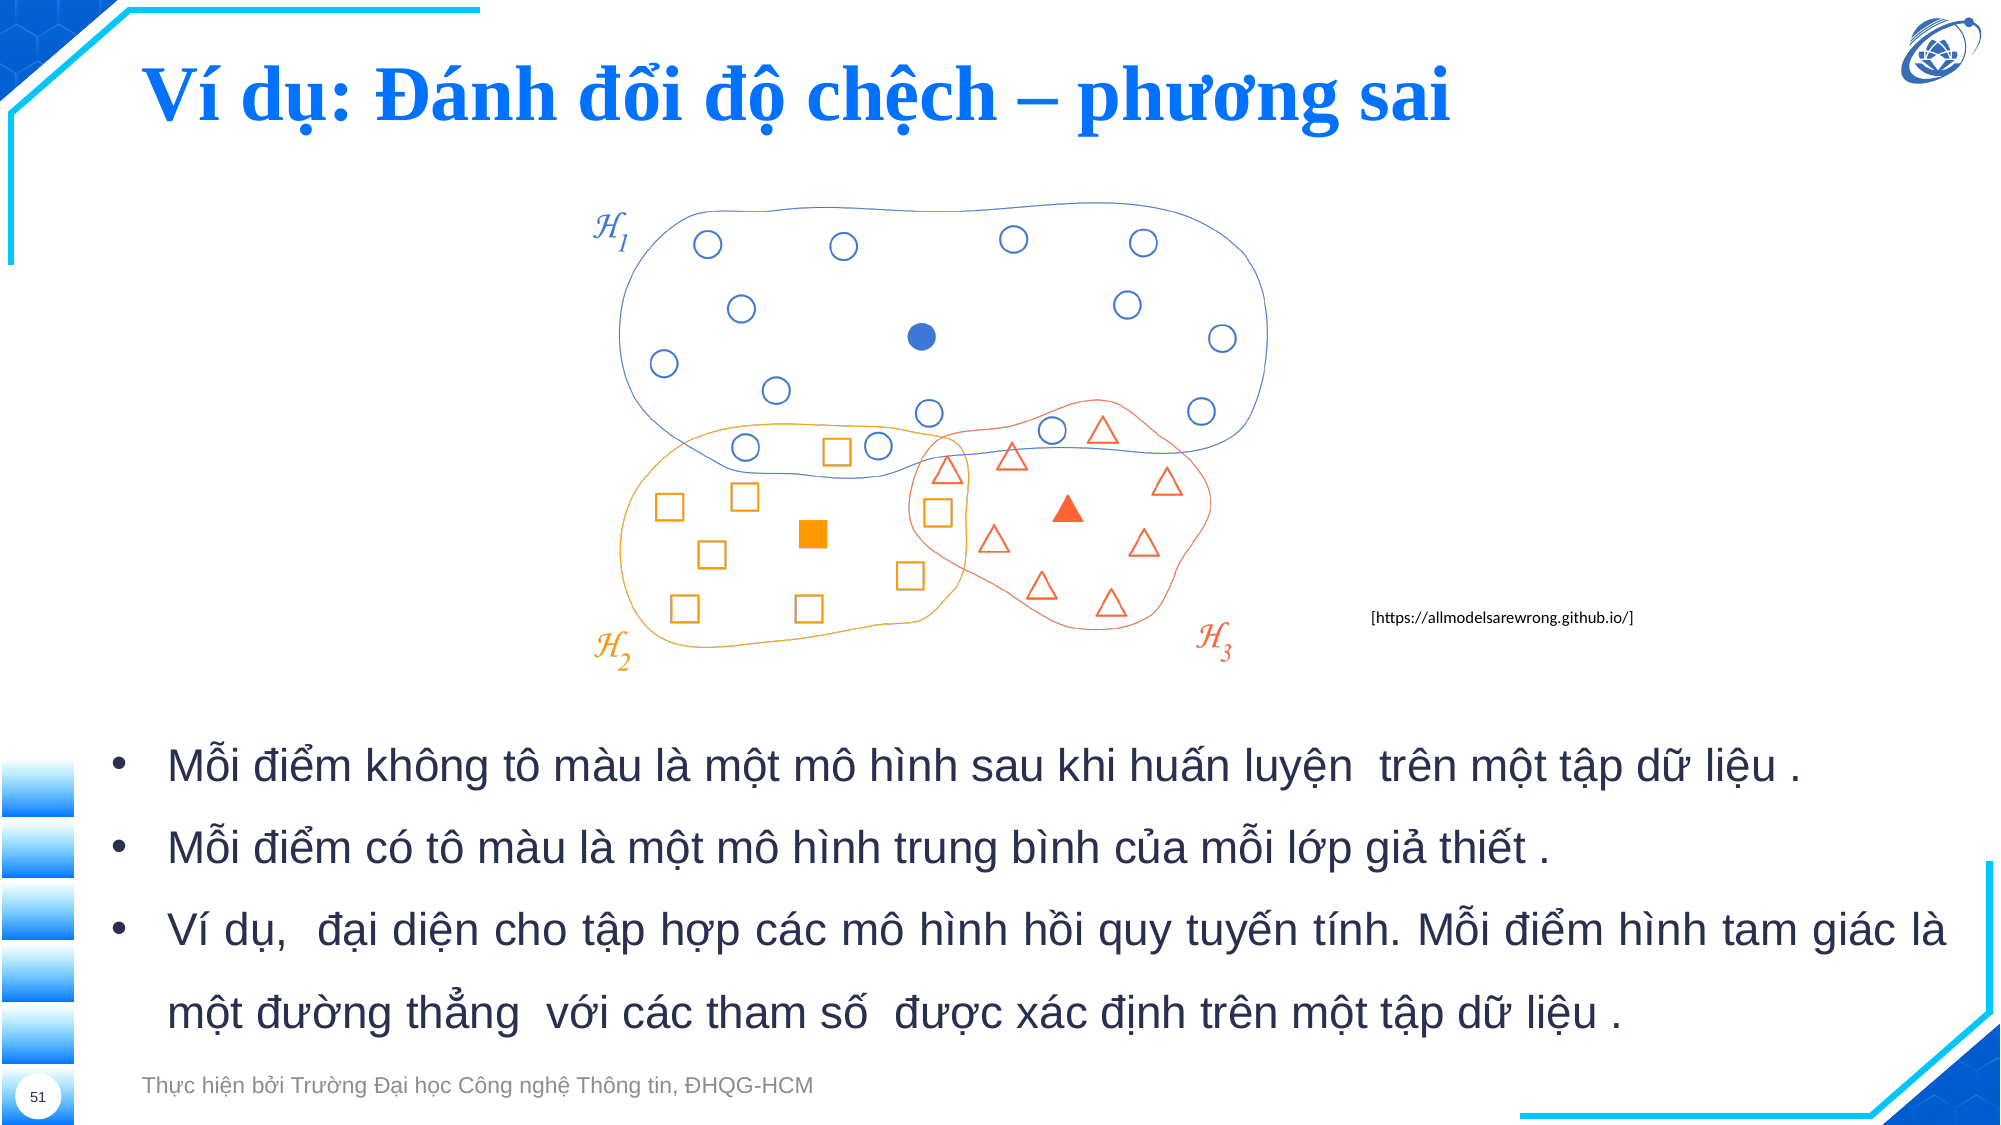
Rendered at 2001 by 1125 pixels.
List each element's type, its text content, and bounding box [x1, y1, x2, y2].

picture [560, 174, 1319, 704]
text_box [https://allmodelsarewrong.github.io/] [1322, 598, 1687, 634]
title Ví dụ: Đánh đổi độ chệch – phương sai [126, 15, 1863, 144]
slide_number 51 [9, 1067, 67, 1125]
footer Thực hiện bởi Trường Đại học Công nghệ Thông tin, ĐHQG-HCM [126, 1062, 835, 1106]
